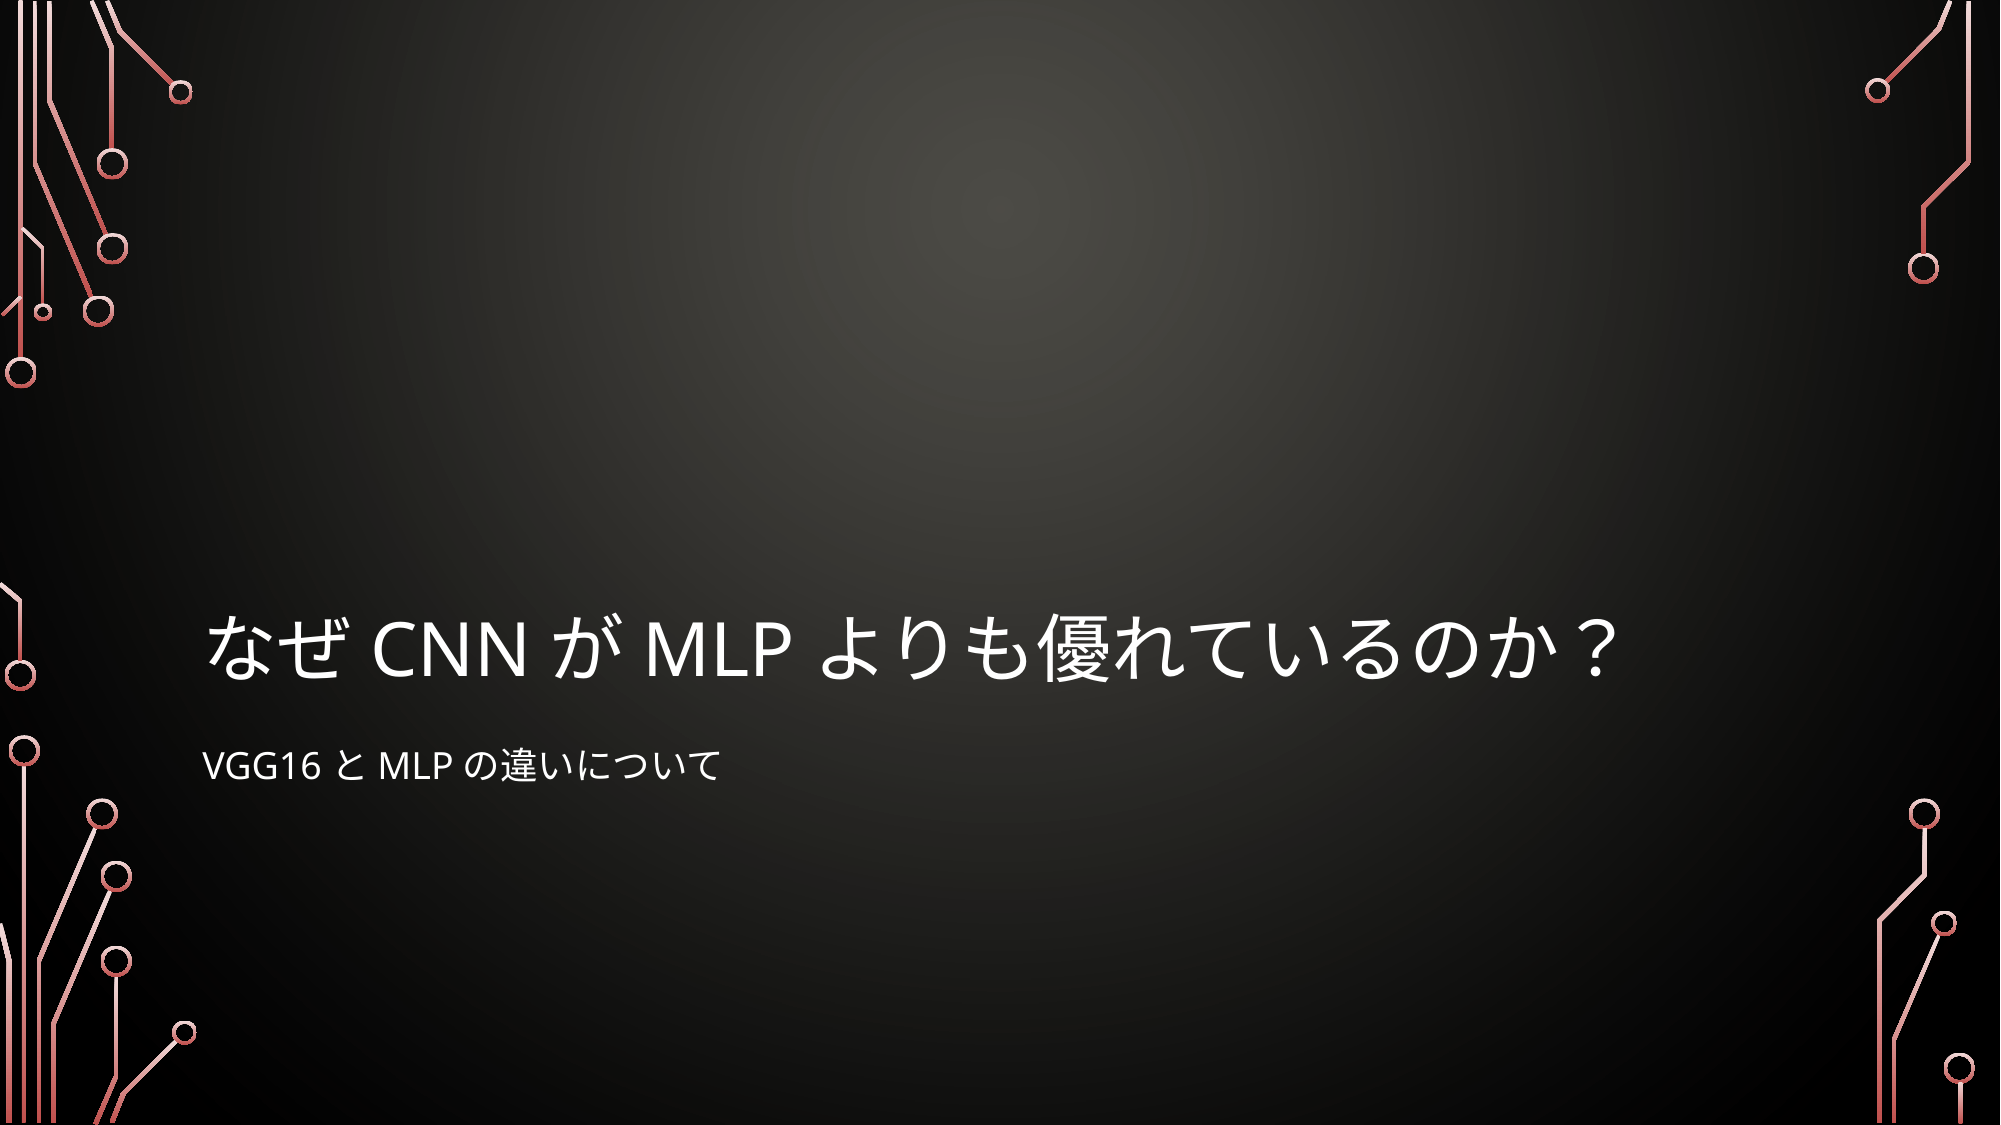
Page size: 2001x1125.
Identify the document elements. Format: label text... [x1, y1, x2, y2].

list VGG16とMLPの違いについて [187, 725, 1813, 952]
title なぜCNNがMLPよりも優れているのか？ [187, 232, 1813, 701]
